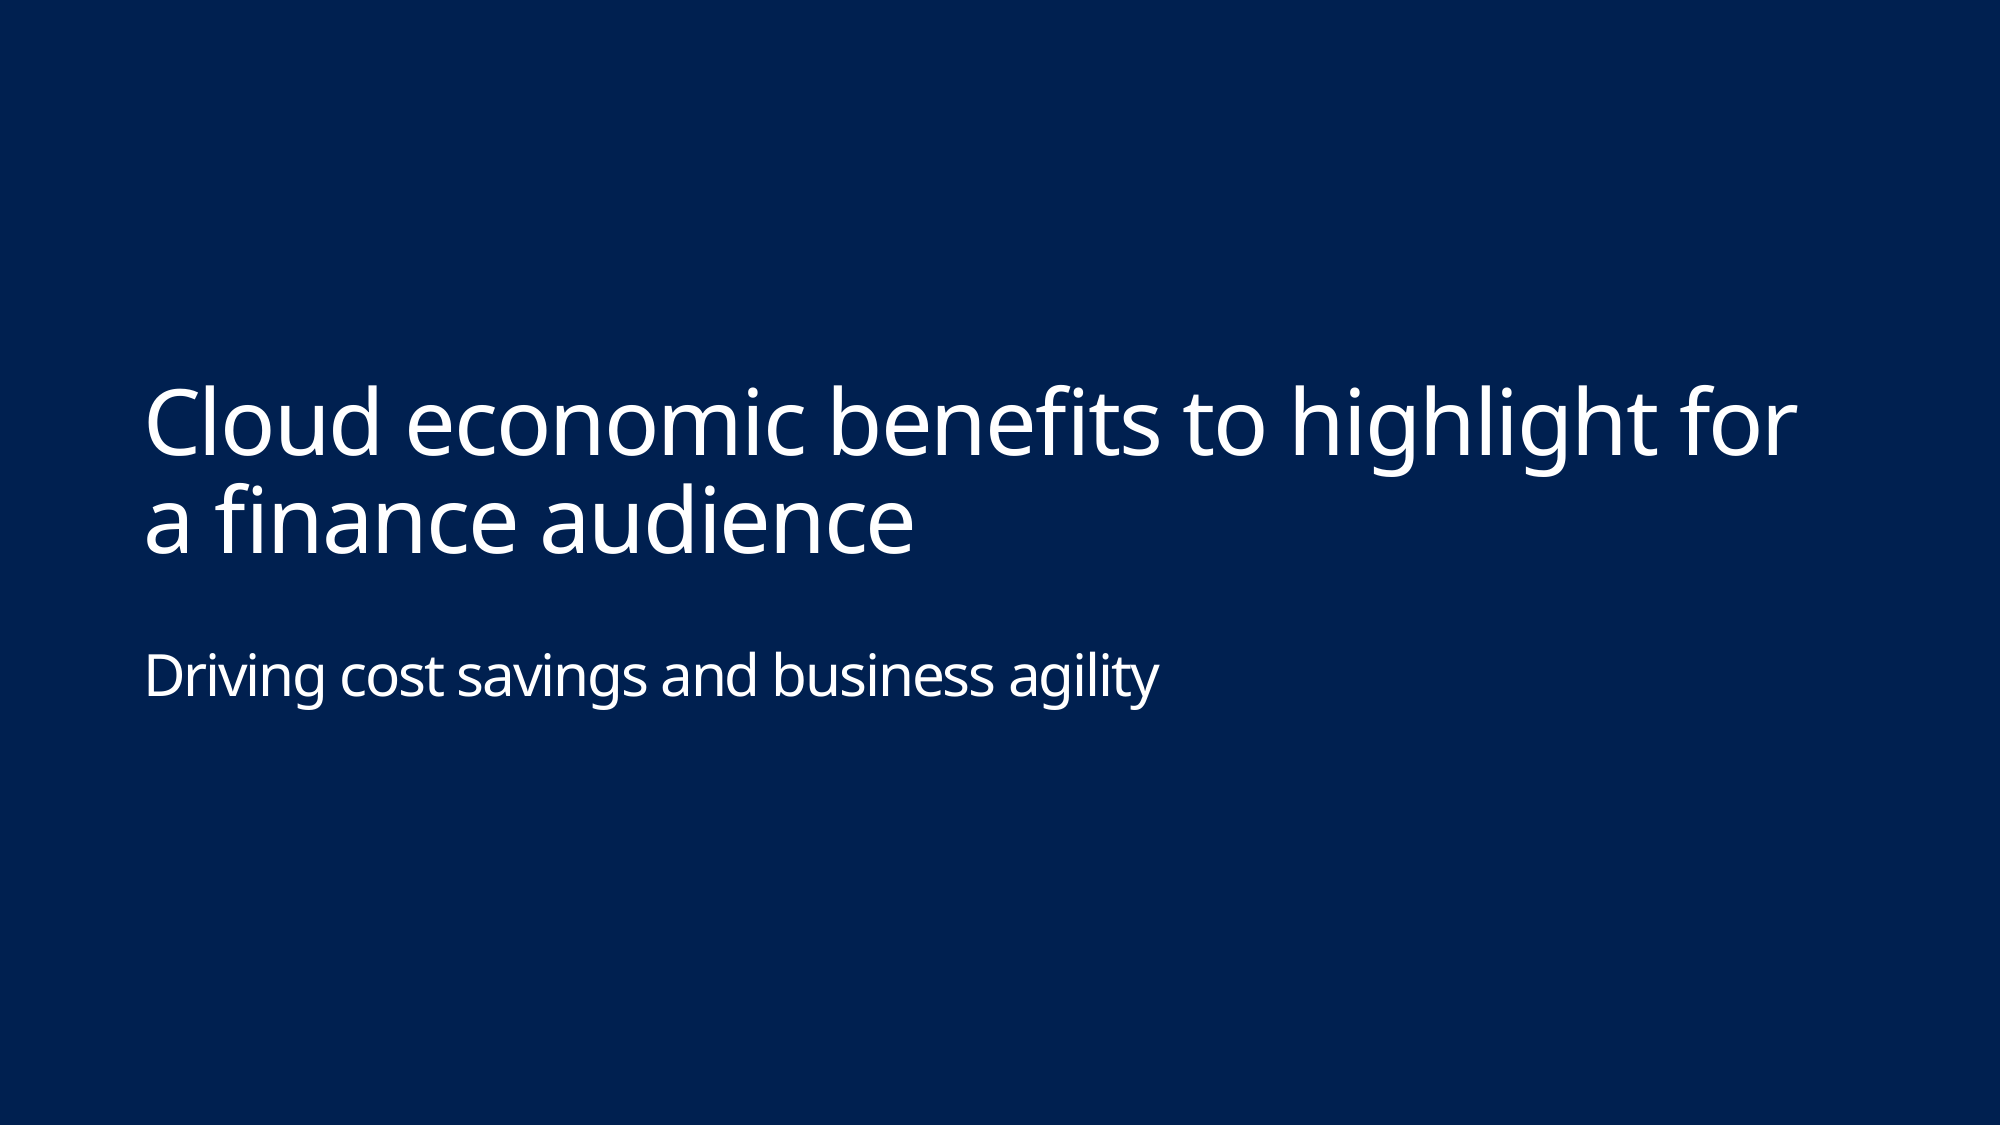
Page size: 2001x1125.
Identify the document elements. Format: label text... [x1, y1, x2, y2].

title Cloud economic benefits to highlight for a finance audience Driving cost savings and business agility [119, 361, 1836, 728]
